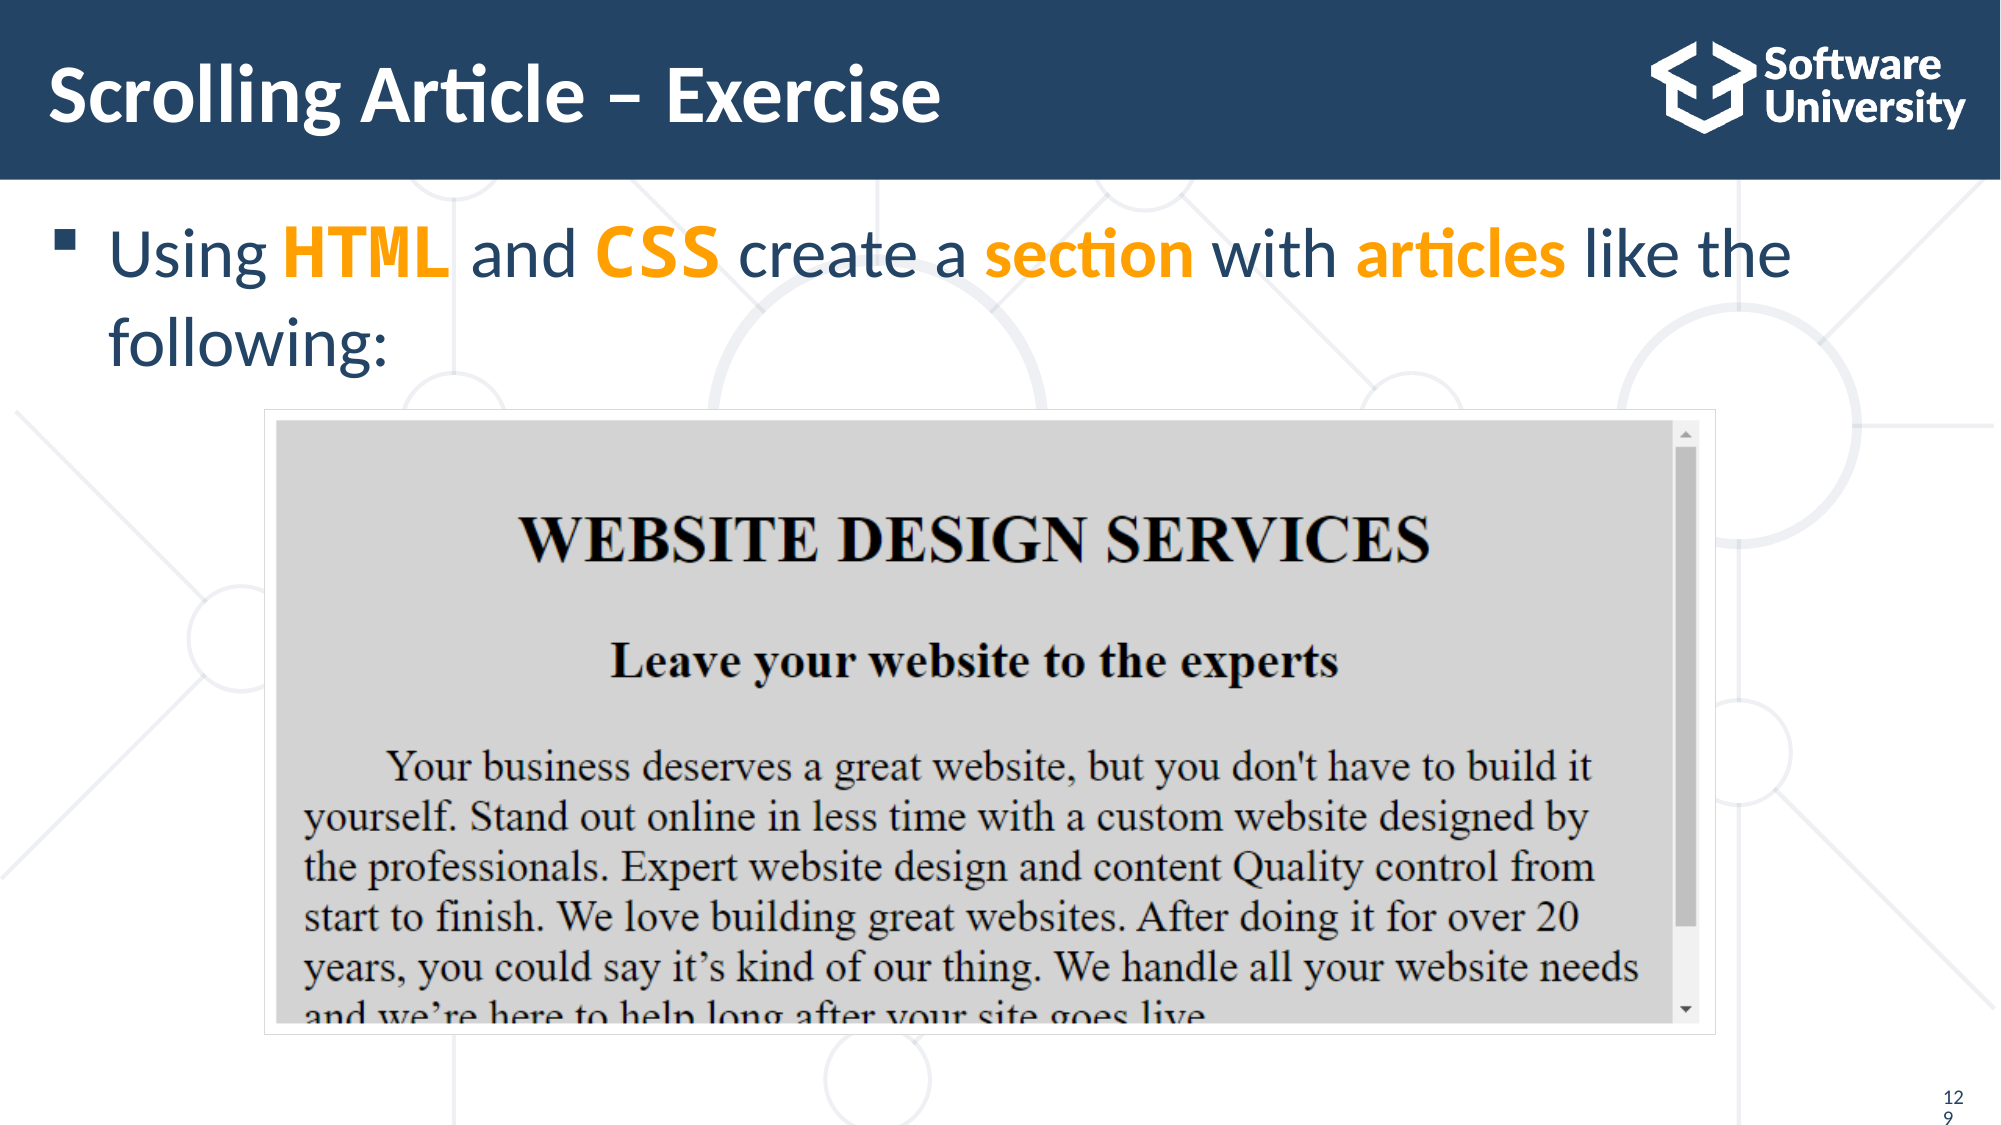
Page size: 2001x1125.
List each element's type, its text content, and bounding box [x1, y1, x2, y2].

slide_number 129 [1927, 1067, 1989, 1117]
picture [1651, 41, 1966, 134]
title Scrolling Article – Exercise [31, 16, 1625, 162]
list Using HTML and CSS create a section with articles like the following: [31, 196, 1970, 1104]
picture [264, 408, 1717, 1036]
